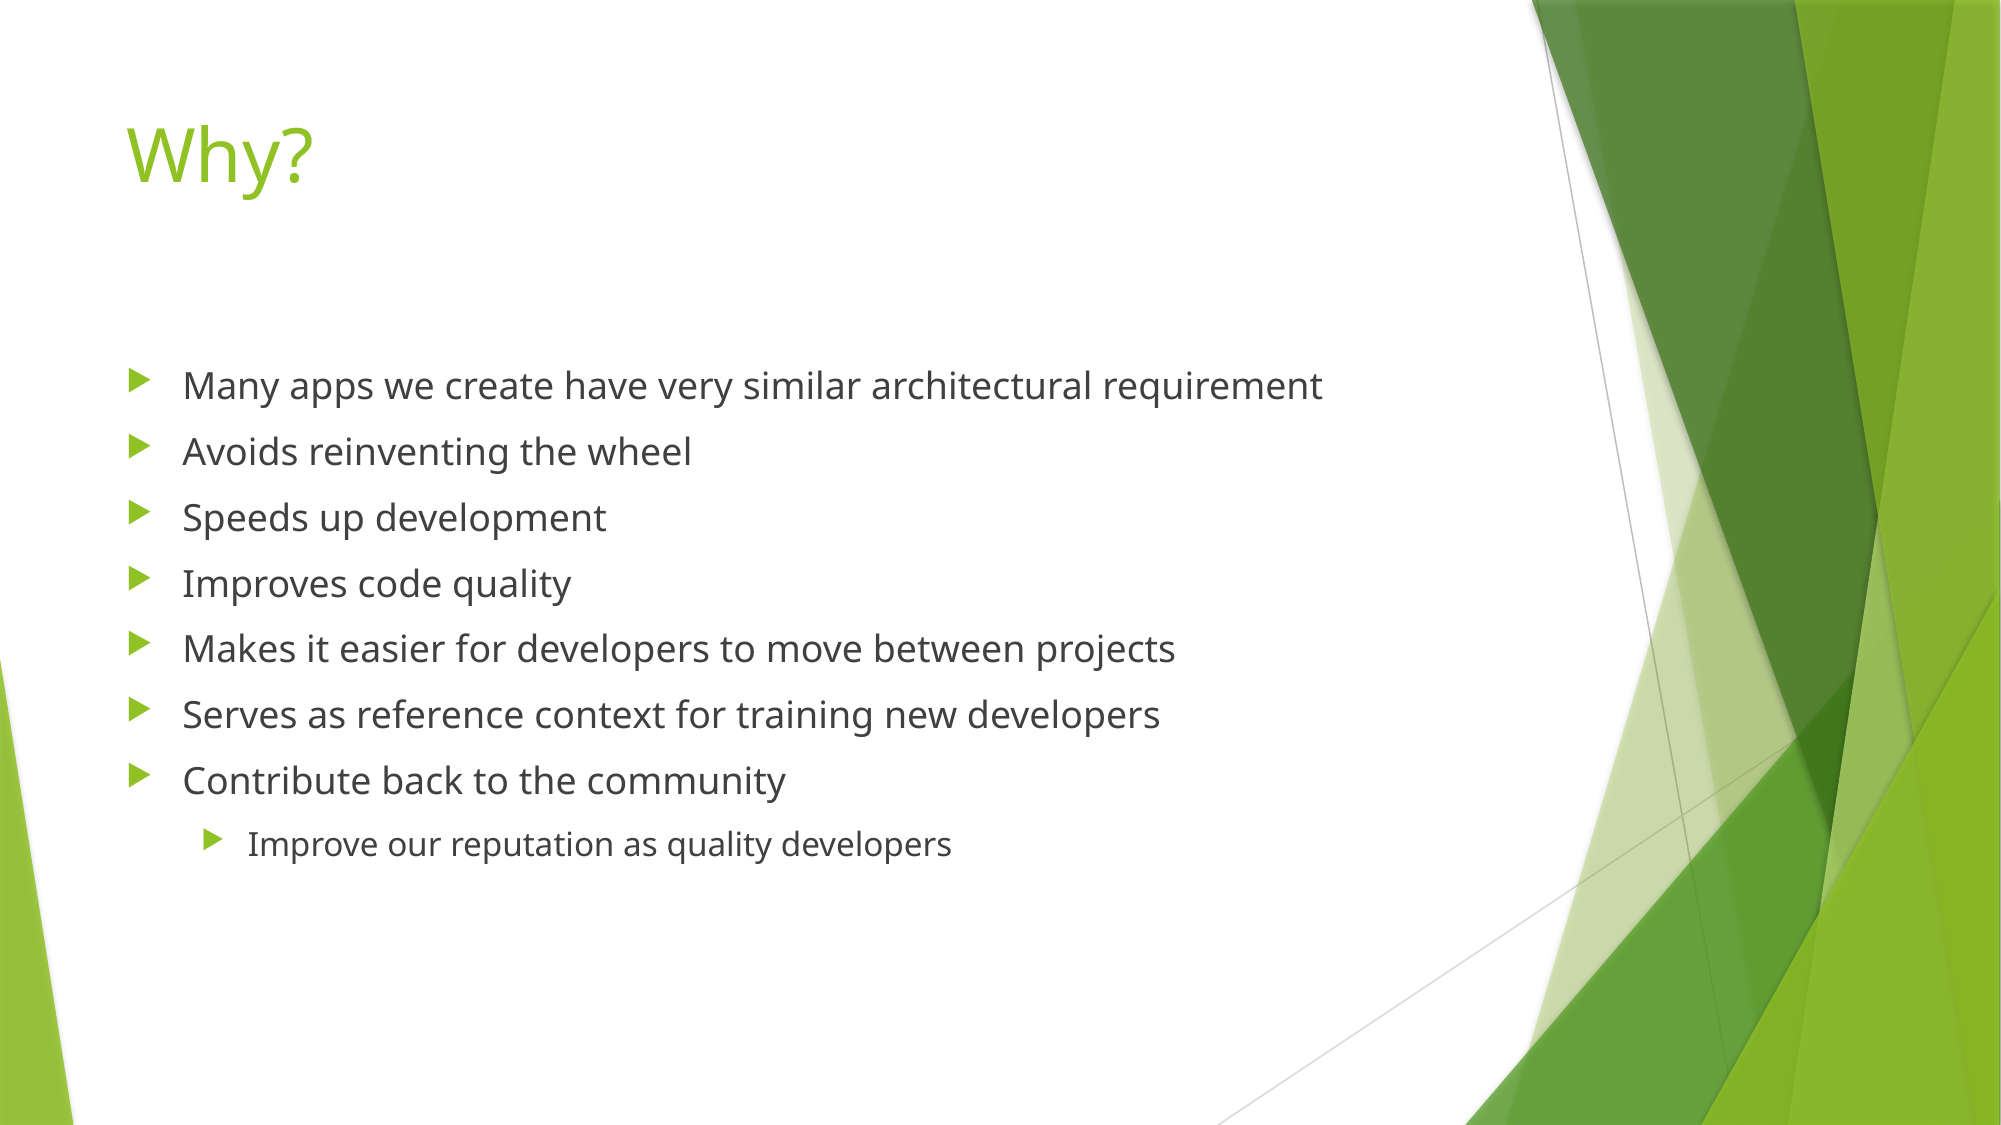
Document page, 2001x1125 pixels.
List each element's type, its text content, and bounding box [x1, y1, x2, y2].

title Why? [111, 99, 1522, 317]
list Many apps we create have very similar architectural requirement Avoids reinventing the wheel Speeds up development Improves code quality Makes it easier for developers to move between projects Serves as reference context for training new developers Contribute back to the community Improve our reputation as quality developers [111, 354, 1522, 992]
